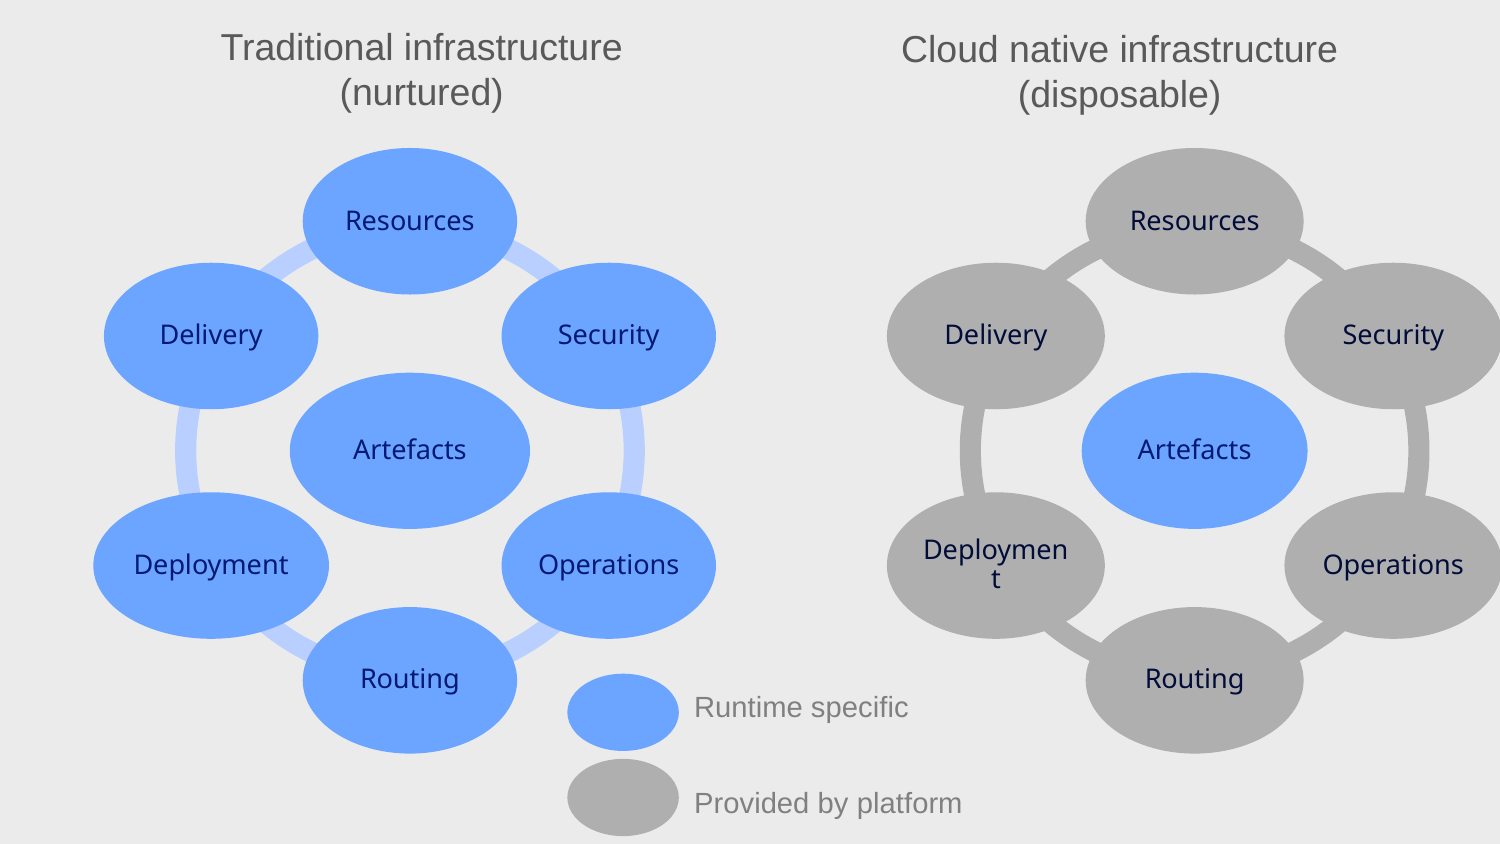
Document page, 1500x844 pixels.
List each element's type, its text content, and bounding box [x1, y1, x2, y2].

text_box [567, 762, 679, 837]
text_box Provided by platform [679, 777, 978, 828]
text_box Runtime specific [715, 681, 883, 731]
text_box Traditional infrastructure (nurtured) [205, 15, 638, 120]
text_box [567, 673, 680, 752]
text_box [99, 147, 711, 754]
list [889, 147, 1500, 754]
text_box Cloud native infrastructure (disposable) [886, 17, 1353, 123]
